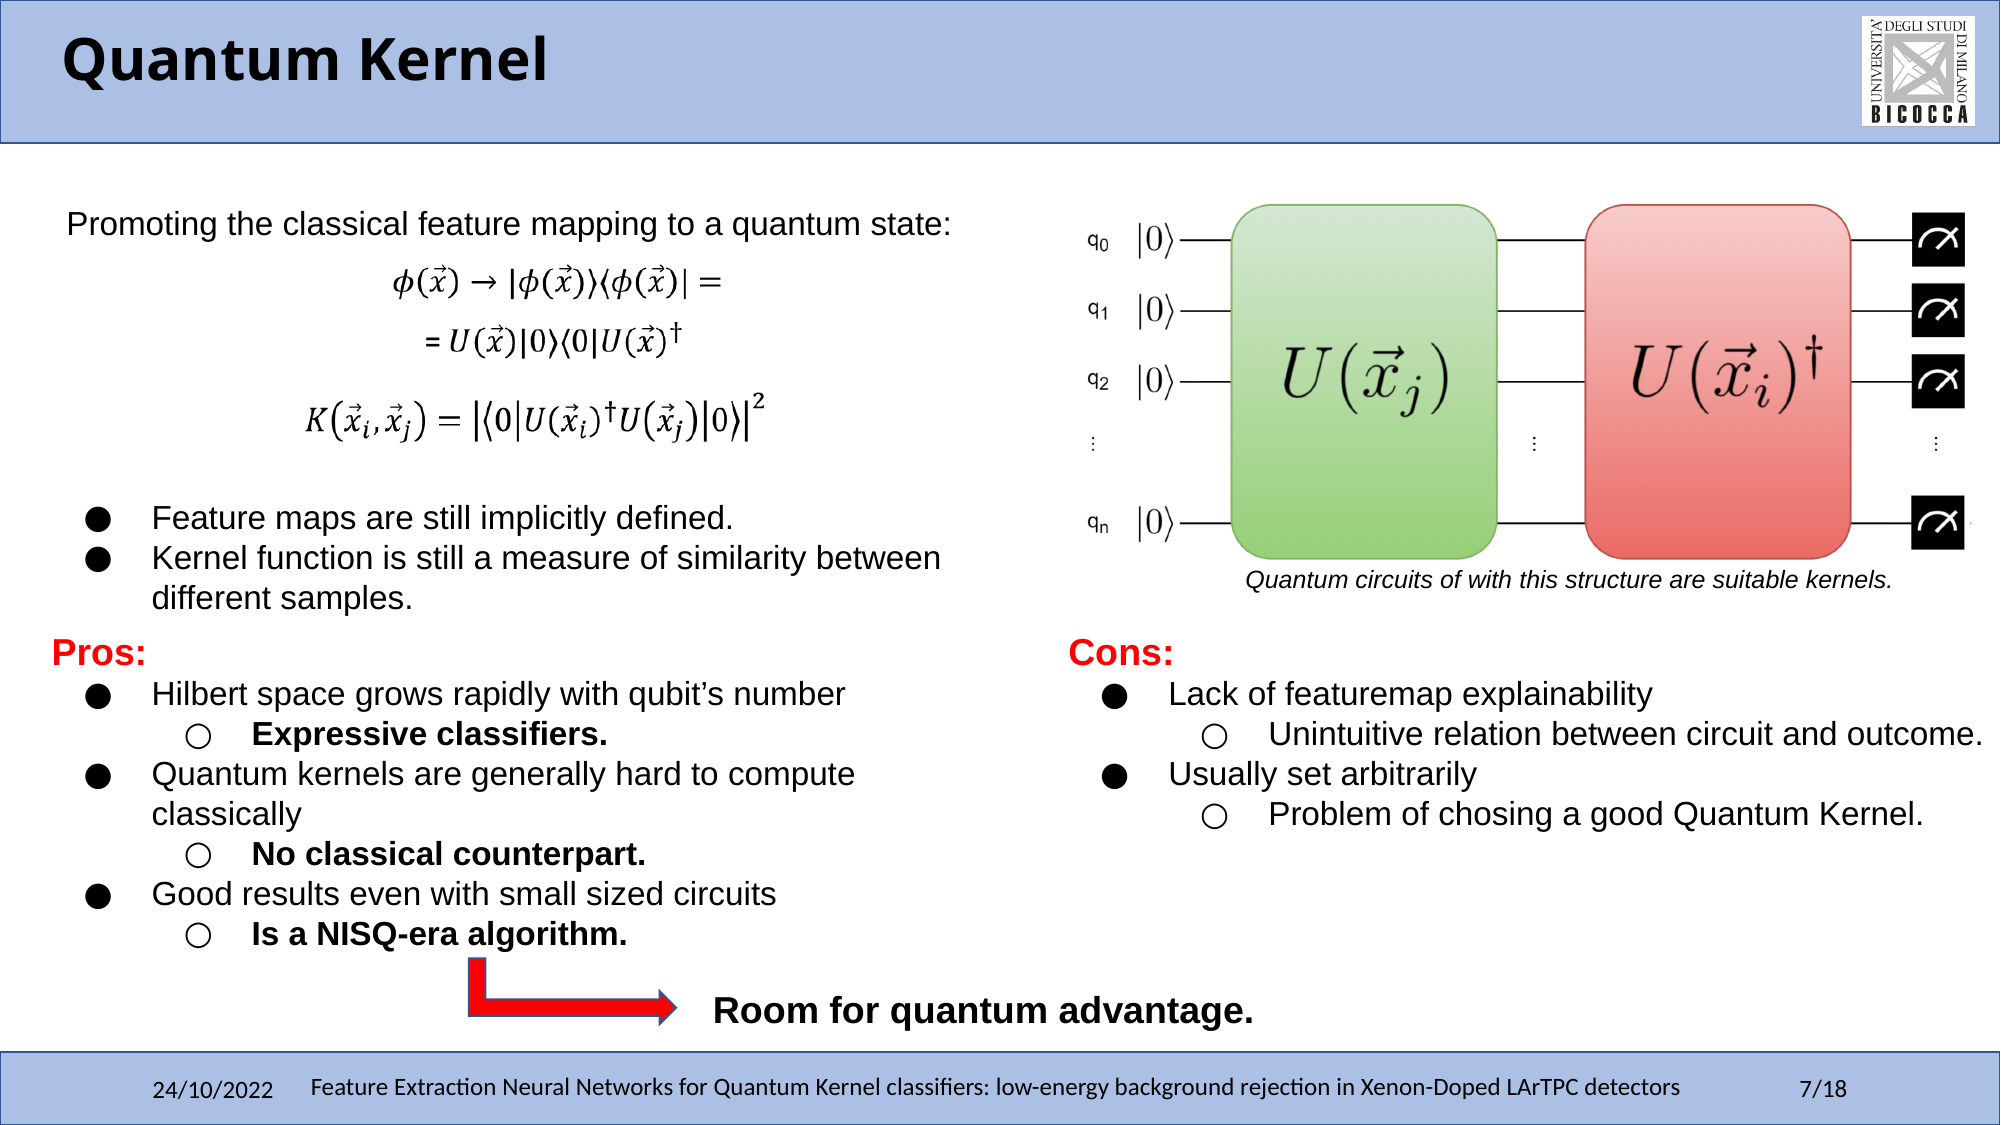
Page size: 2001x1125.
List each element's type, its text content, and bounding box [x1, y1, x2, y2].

picture [1862, 16, 1975, 127]
text_box [0, 0, 2000, 144]
slide_number 7/18 [1412, 1057, 1863, 1118]
text_box Promoting the classical feature mapping to a quantum state: [46, 182, 1049, 263]
text_box Quantum circuits of with this structure are suitable kernels. [1159, 563, 1915, 607]
text_box [467, 957, 678, 1027]
footer Feature Extraction Neural Networks for Quantum Kernel classifiers: low-energy background rejection in Xenon-Doped LArTPC detectors ​ [256, 1055, 1744, 1115]
picture [288, 384, 788, 459]
title Quantum Kernel [46, 14, 1726, 109]
text_box Cons: Lack of featuremap explainability Unintuitive relation between circuit and outcome. Usually set arbitrarily Problem of chosing a good Quantum Kernel. [1048, 607, 2000, 853]
text_box Room for quantum advantage. [621, 965, 1346, 1051]
picture [344, 240, 763, 381]
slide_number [137, 1058, 588, 1119]
picture [1082, 202, 1975, 563]
text_box Feature maps are still implicitly defined. Kernel function is still a measure of similarity between different samples. [31, 476, 984, 607]
text_box [0, 1051, 2000, 1125]
text_box Pros: Hilbert space grows rapidly with qubit’s number Expressive classifiers. Quantum kernels are generally hard to compute classically No classical counterpart. Good results even with small sized circuits Is a NISQ-era algorithm. [31, 607, 1016, 972]
